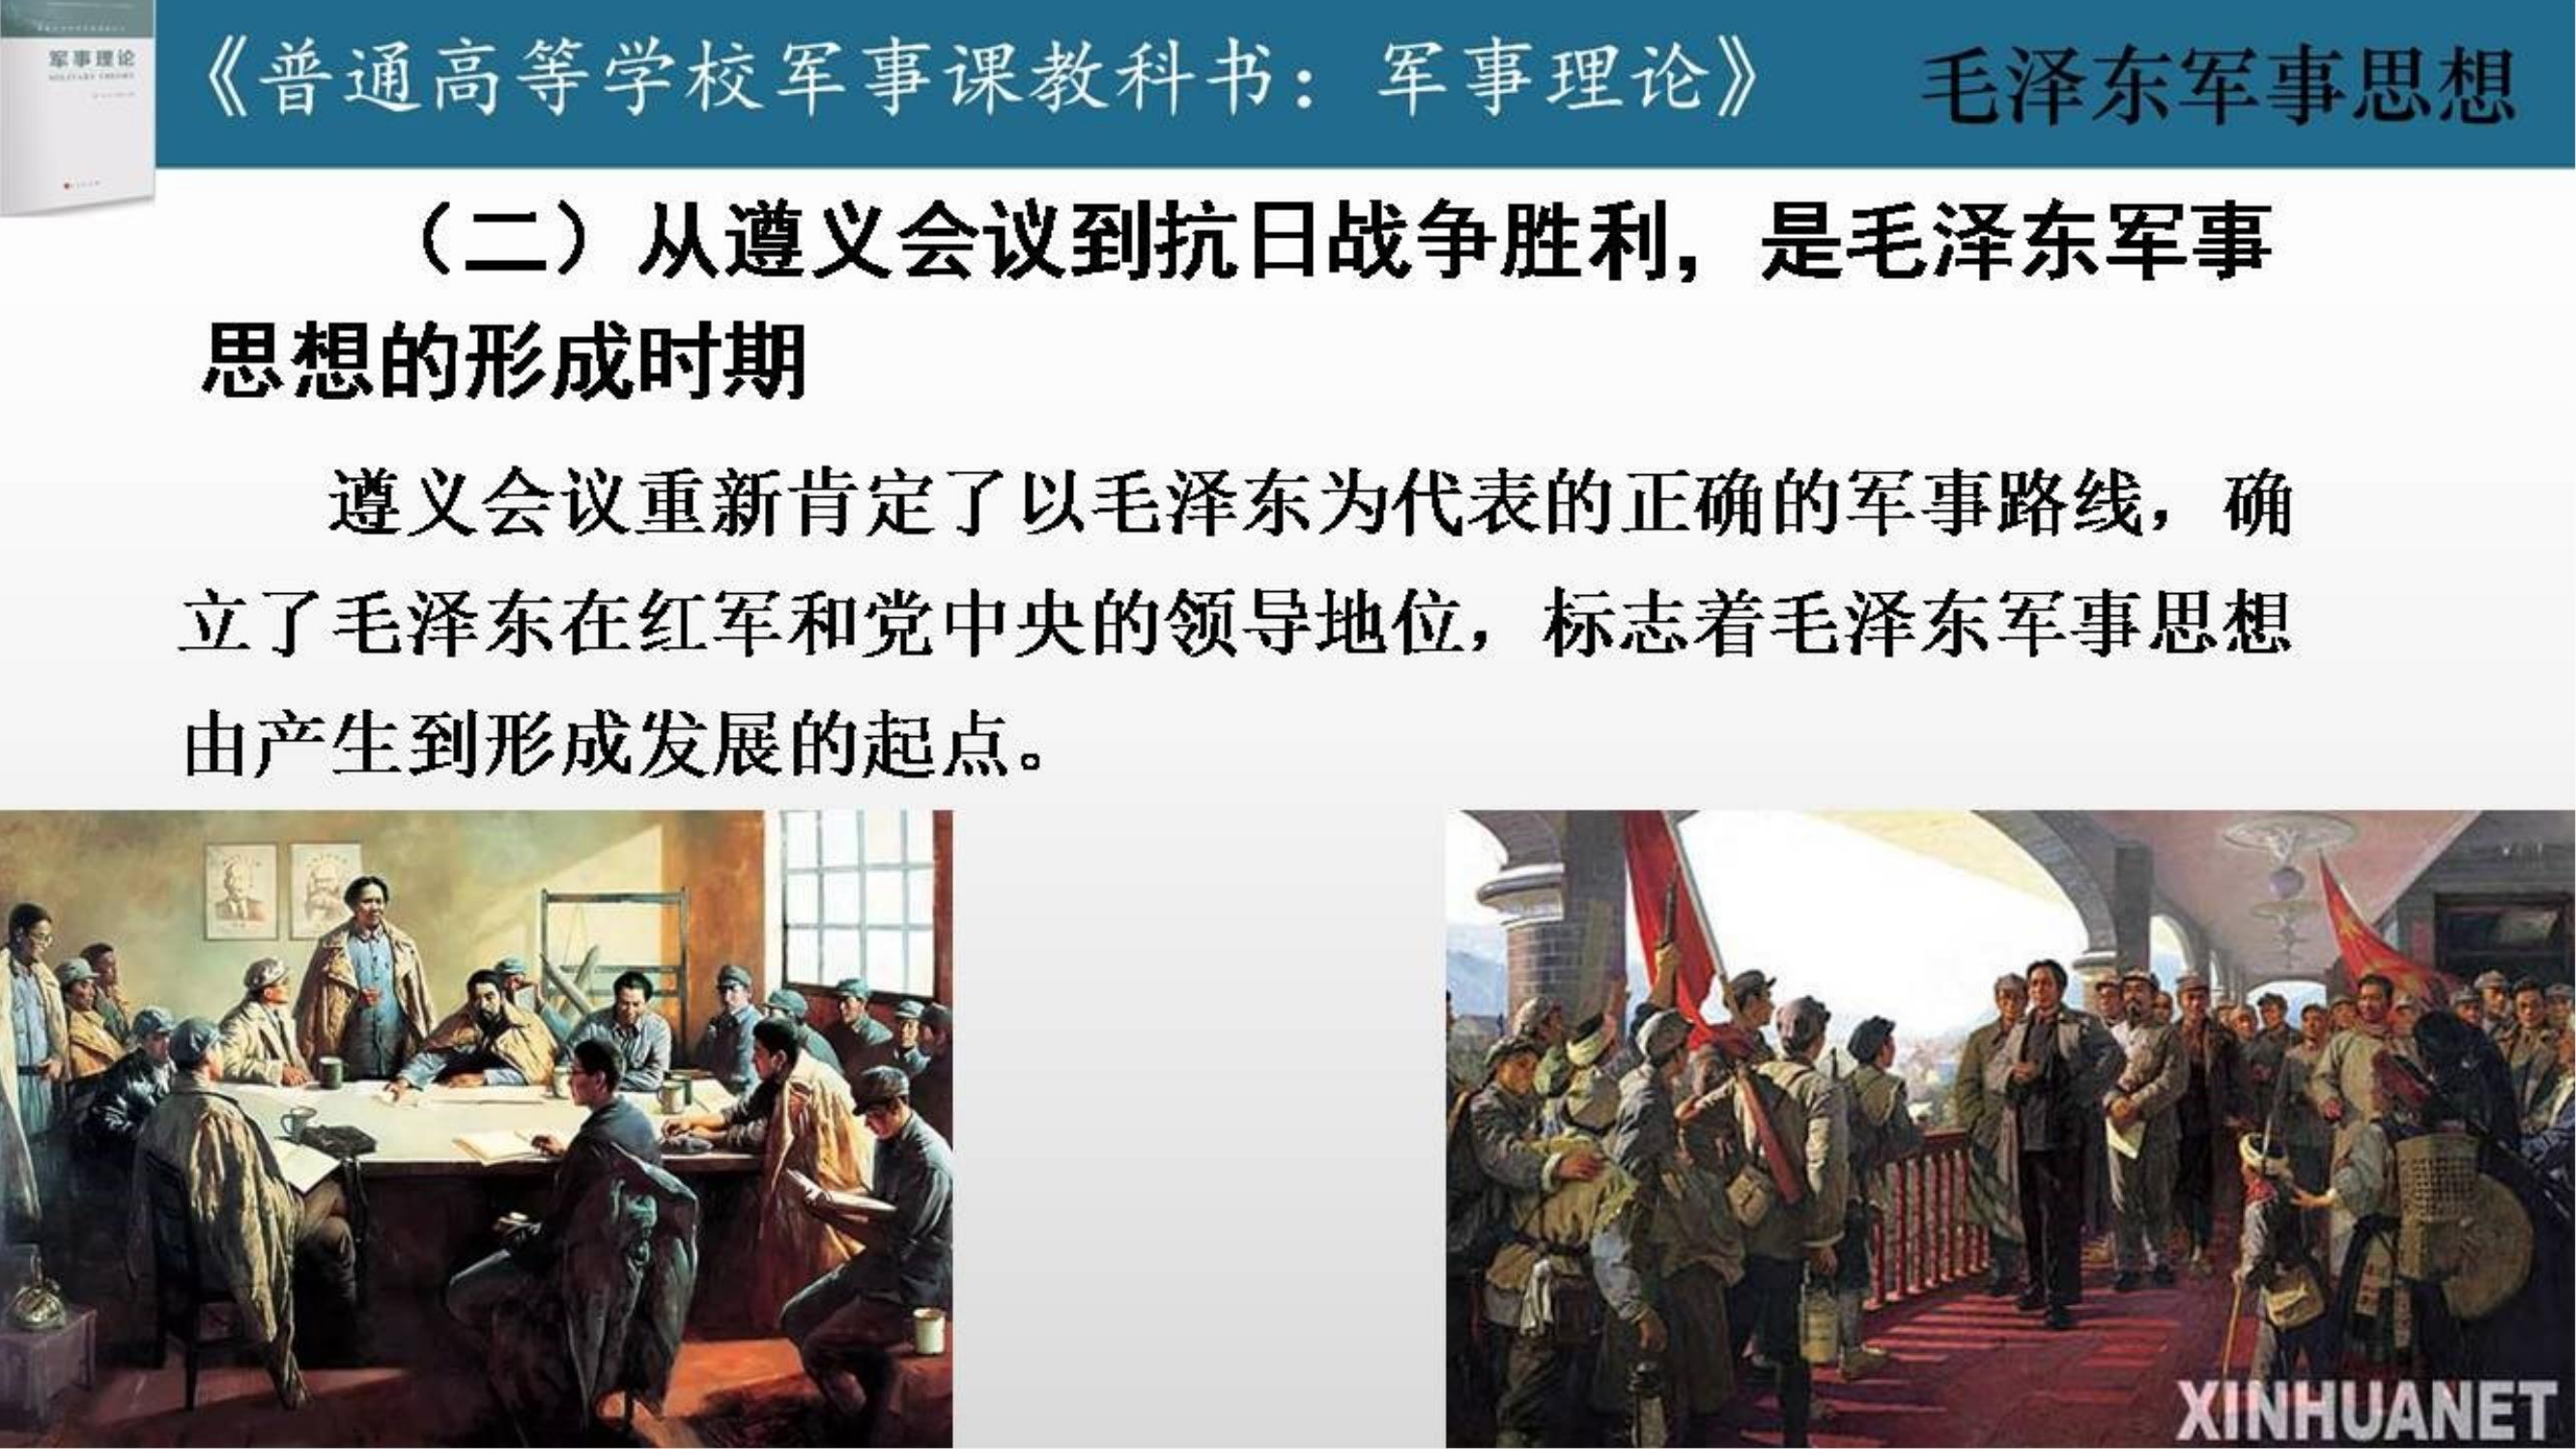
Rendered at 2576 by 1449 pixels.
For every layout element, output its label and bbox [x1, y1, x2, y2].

text_box [0, 0, 2576, 1449]
